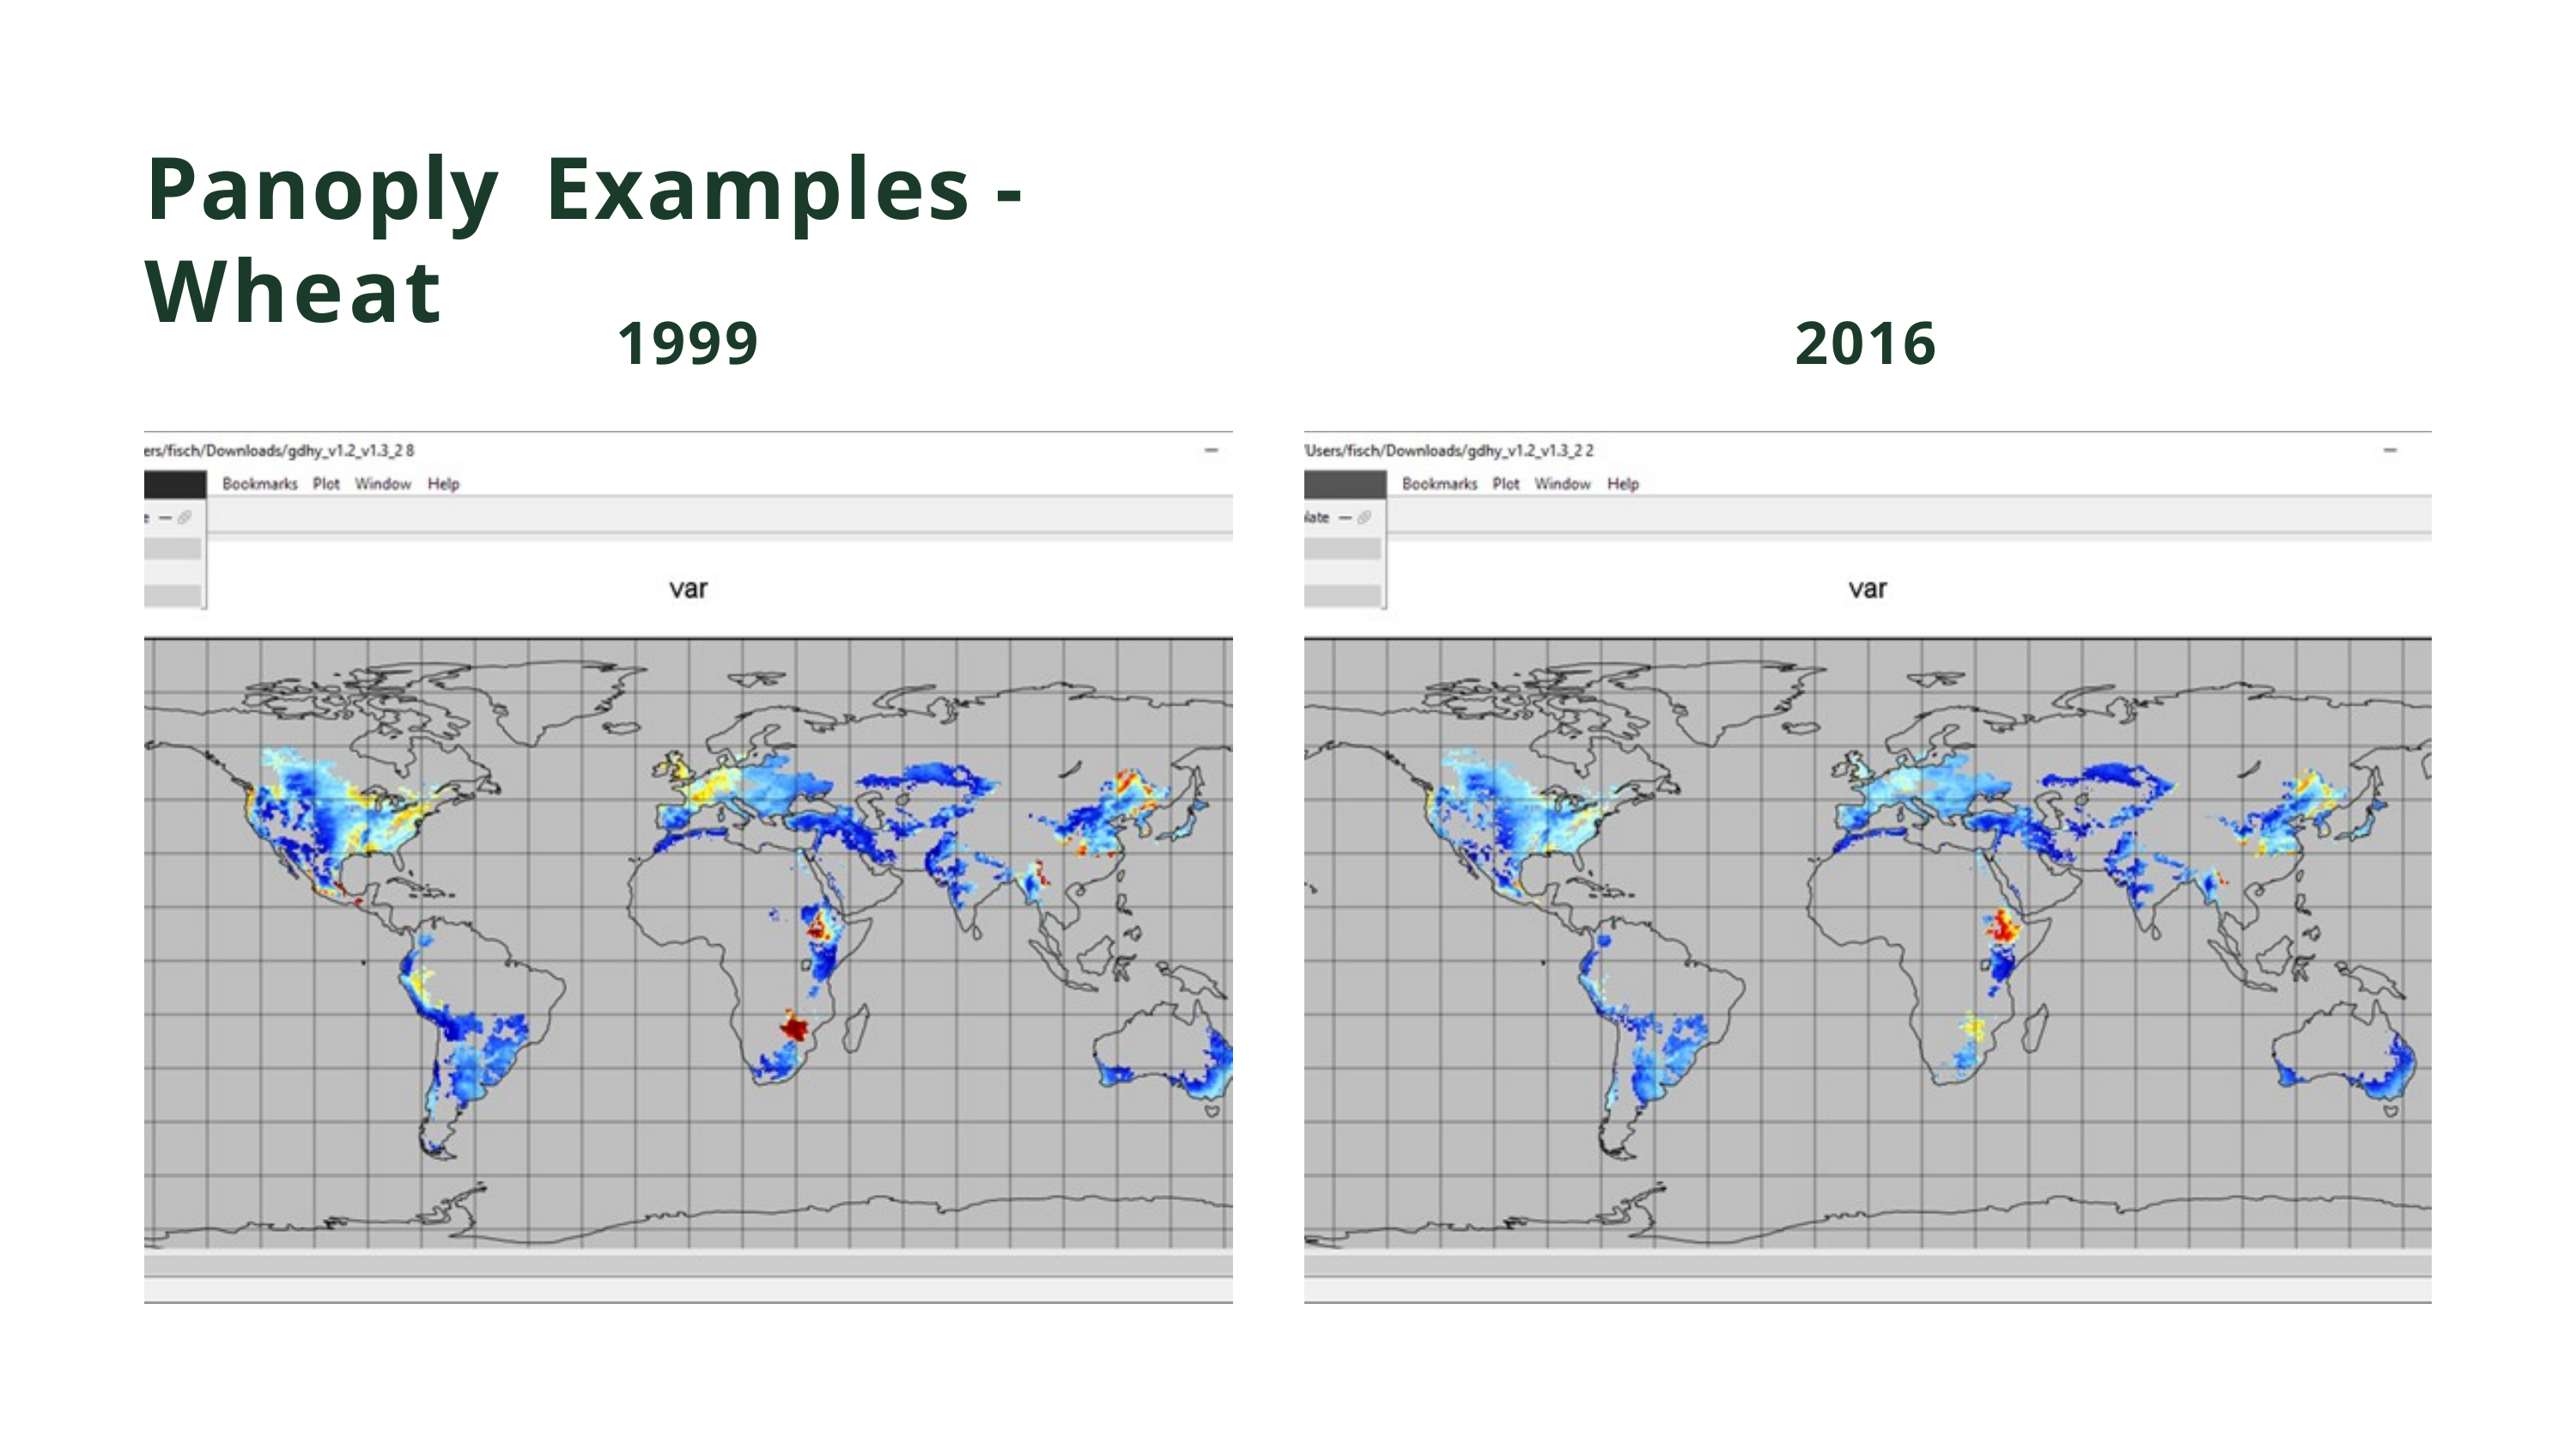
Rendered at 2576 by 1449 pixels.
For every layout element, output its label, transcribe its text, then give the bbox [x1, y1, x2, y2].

text_box 2016 [1793, 303, 1942, 377]
picture [1303, 431, 2432, 1304]
text_box 1999 [614, 303, 764, 377]
picture [144, 431, 1234, 1304]
title Panoply Examples - Wheat [143, 131, 1339, 375]
